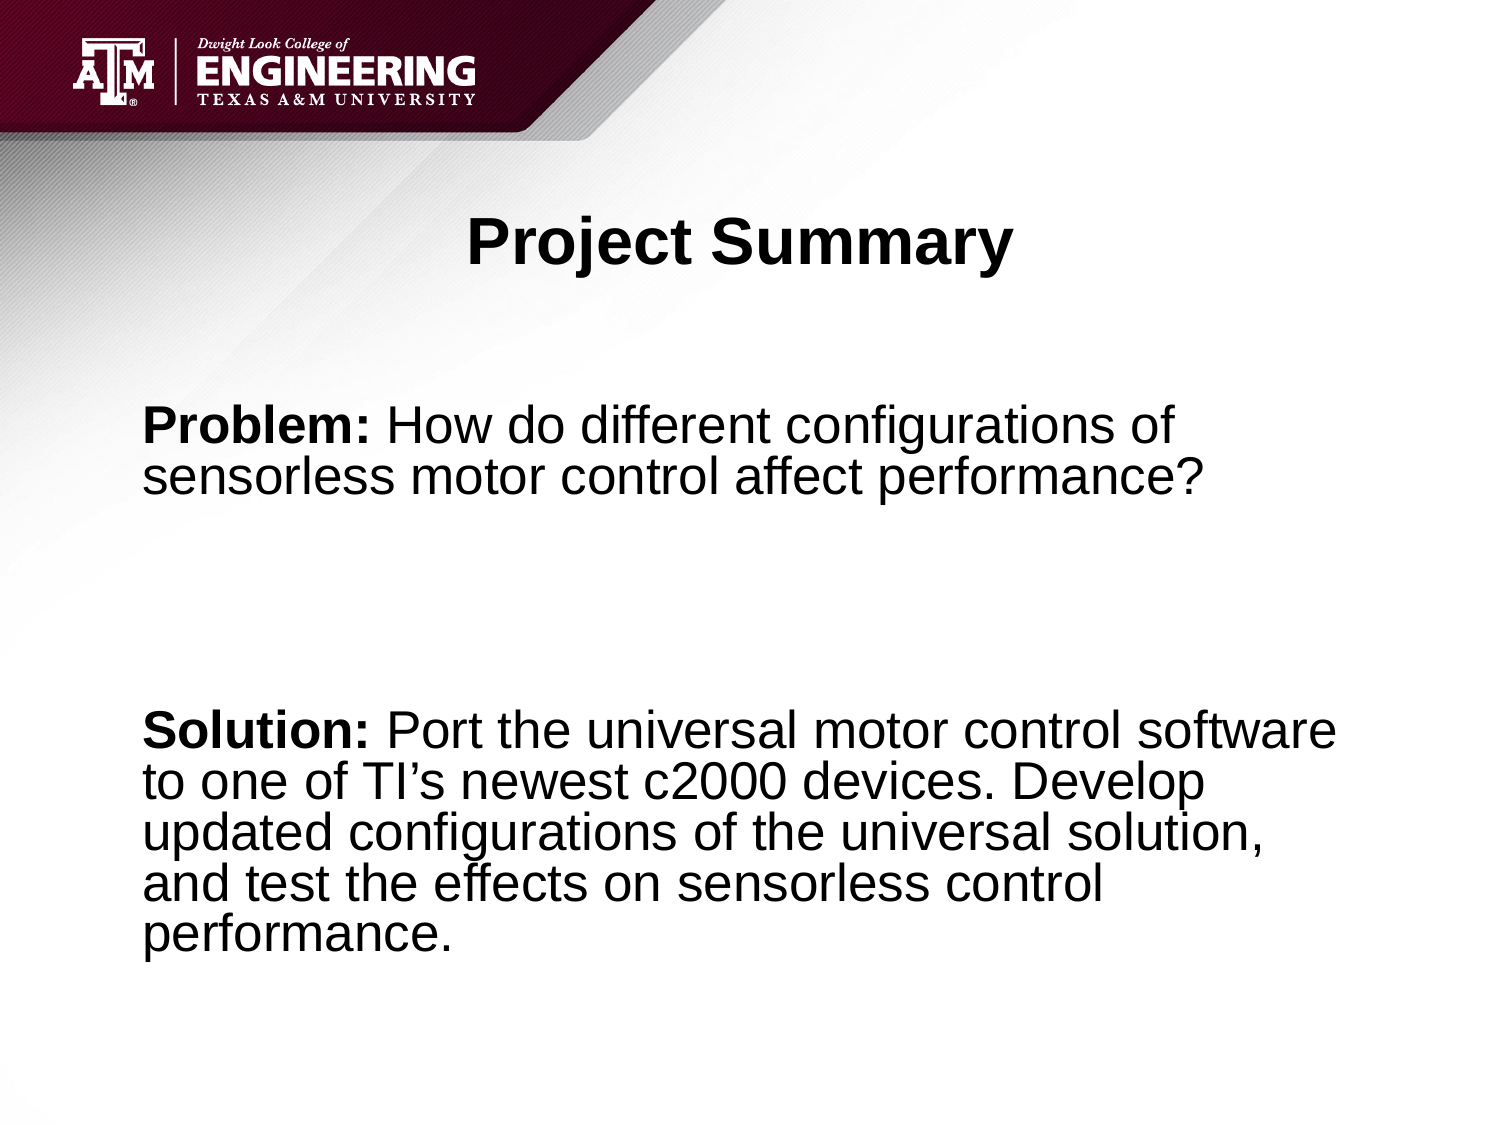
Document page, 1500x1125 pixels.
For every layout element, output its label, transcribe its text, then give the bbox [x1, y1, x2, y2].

picture [0, 0, 1500, 1125]
list Problem: How do different configurations of sensorless motor control affect performance? Solution: Port the universal motor control software to one of TI’s newest c2000 devices. Develop updated configurations of the universal solution, and test the effects on sensorless control performance. [127, 395, 1373, 976]
title Project Summary [75, 172, 1425, 304]
